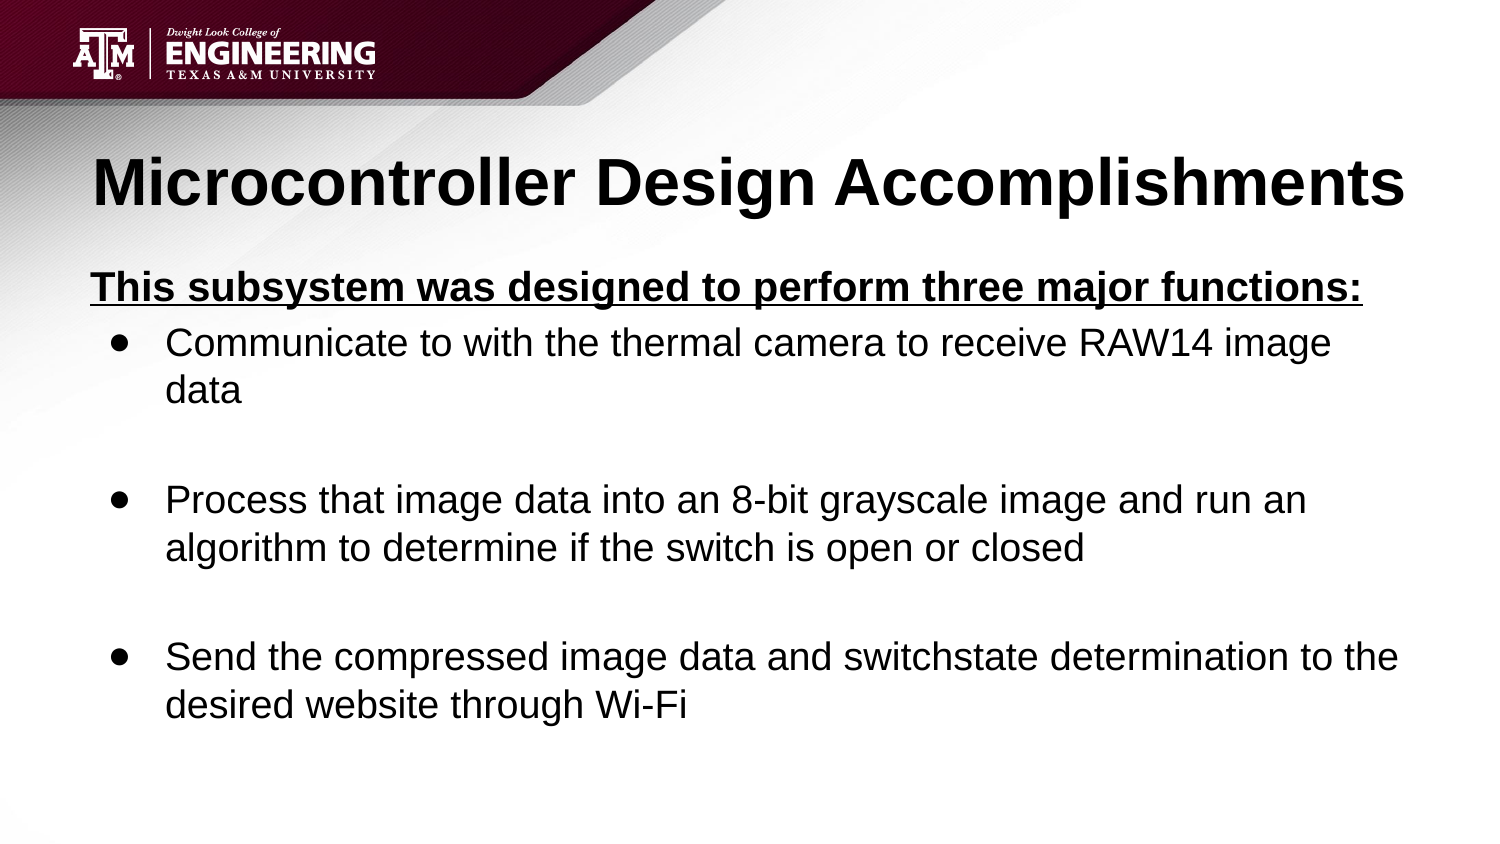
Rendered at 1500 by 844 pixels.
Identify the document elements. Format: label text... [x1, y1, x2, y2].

title Microcontroller Design Accomplishments [75, 129, 1425, 228]
list This subsystem was designed to perform three major functions: Communicate to with the thermal camera to receive RAW14 image data Process that image data into an 8-bit grayscale image and run an algorithm to determine if the switch is open or closed Send the compressed image data and switchstate determination to the desired website through Wi-Fi [75, 252, 1425, 754]
picture [0, 0, 1500, 844]
